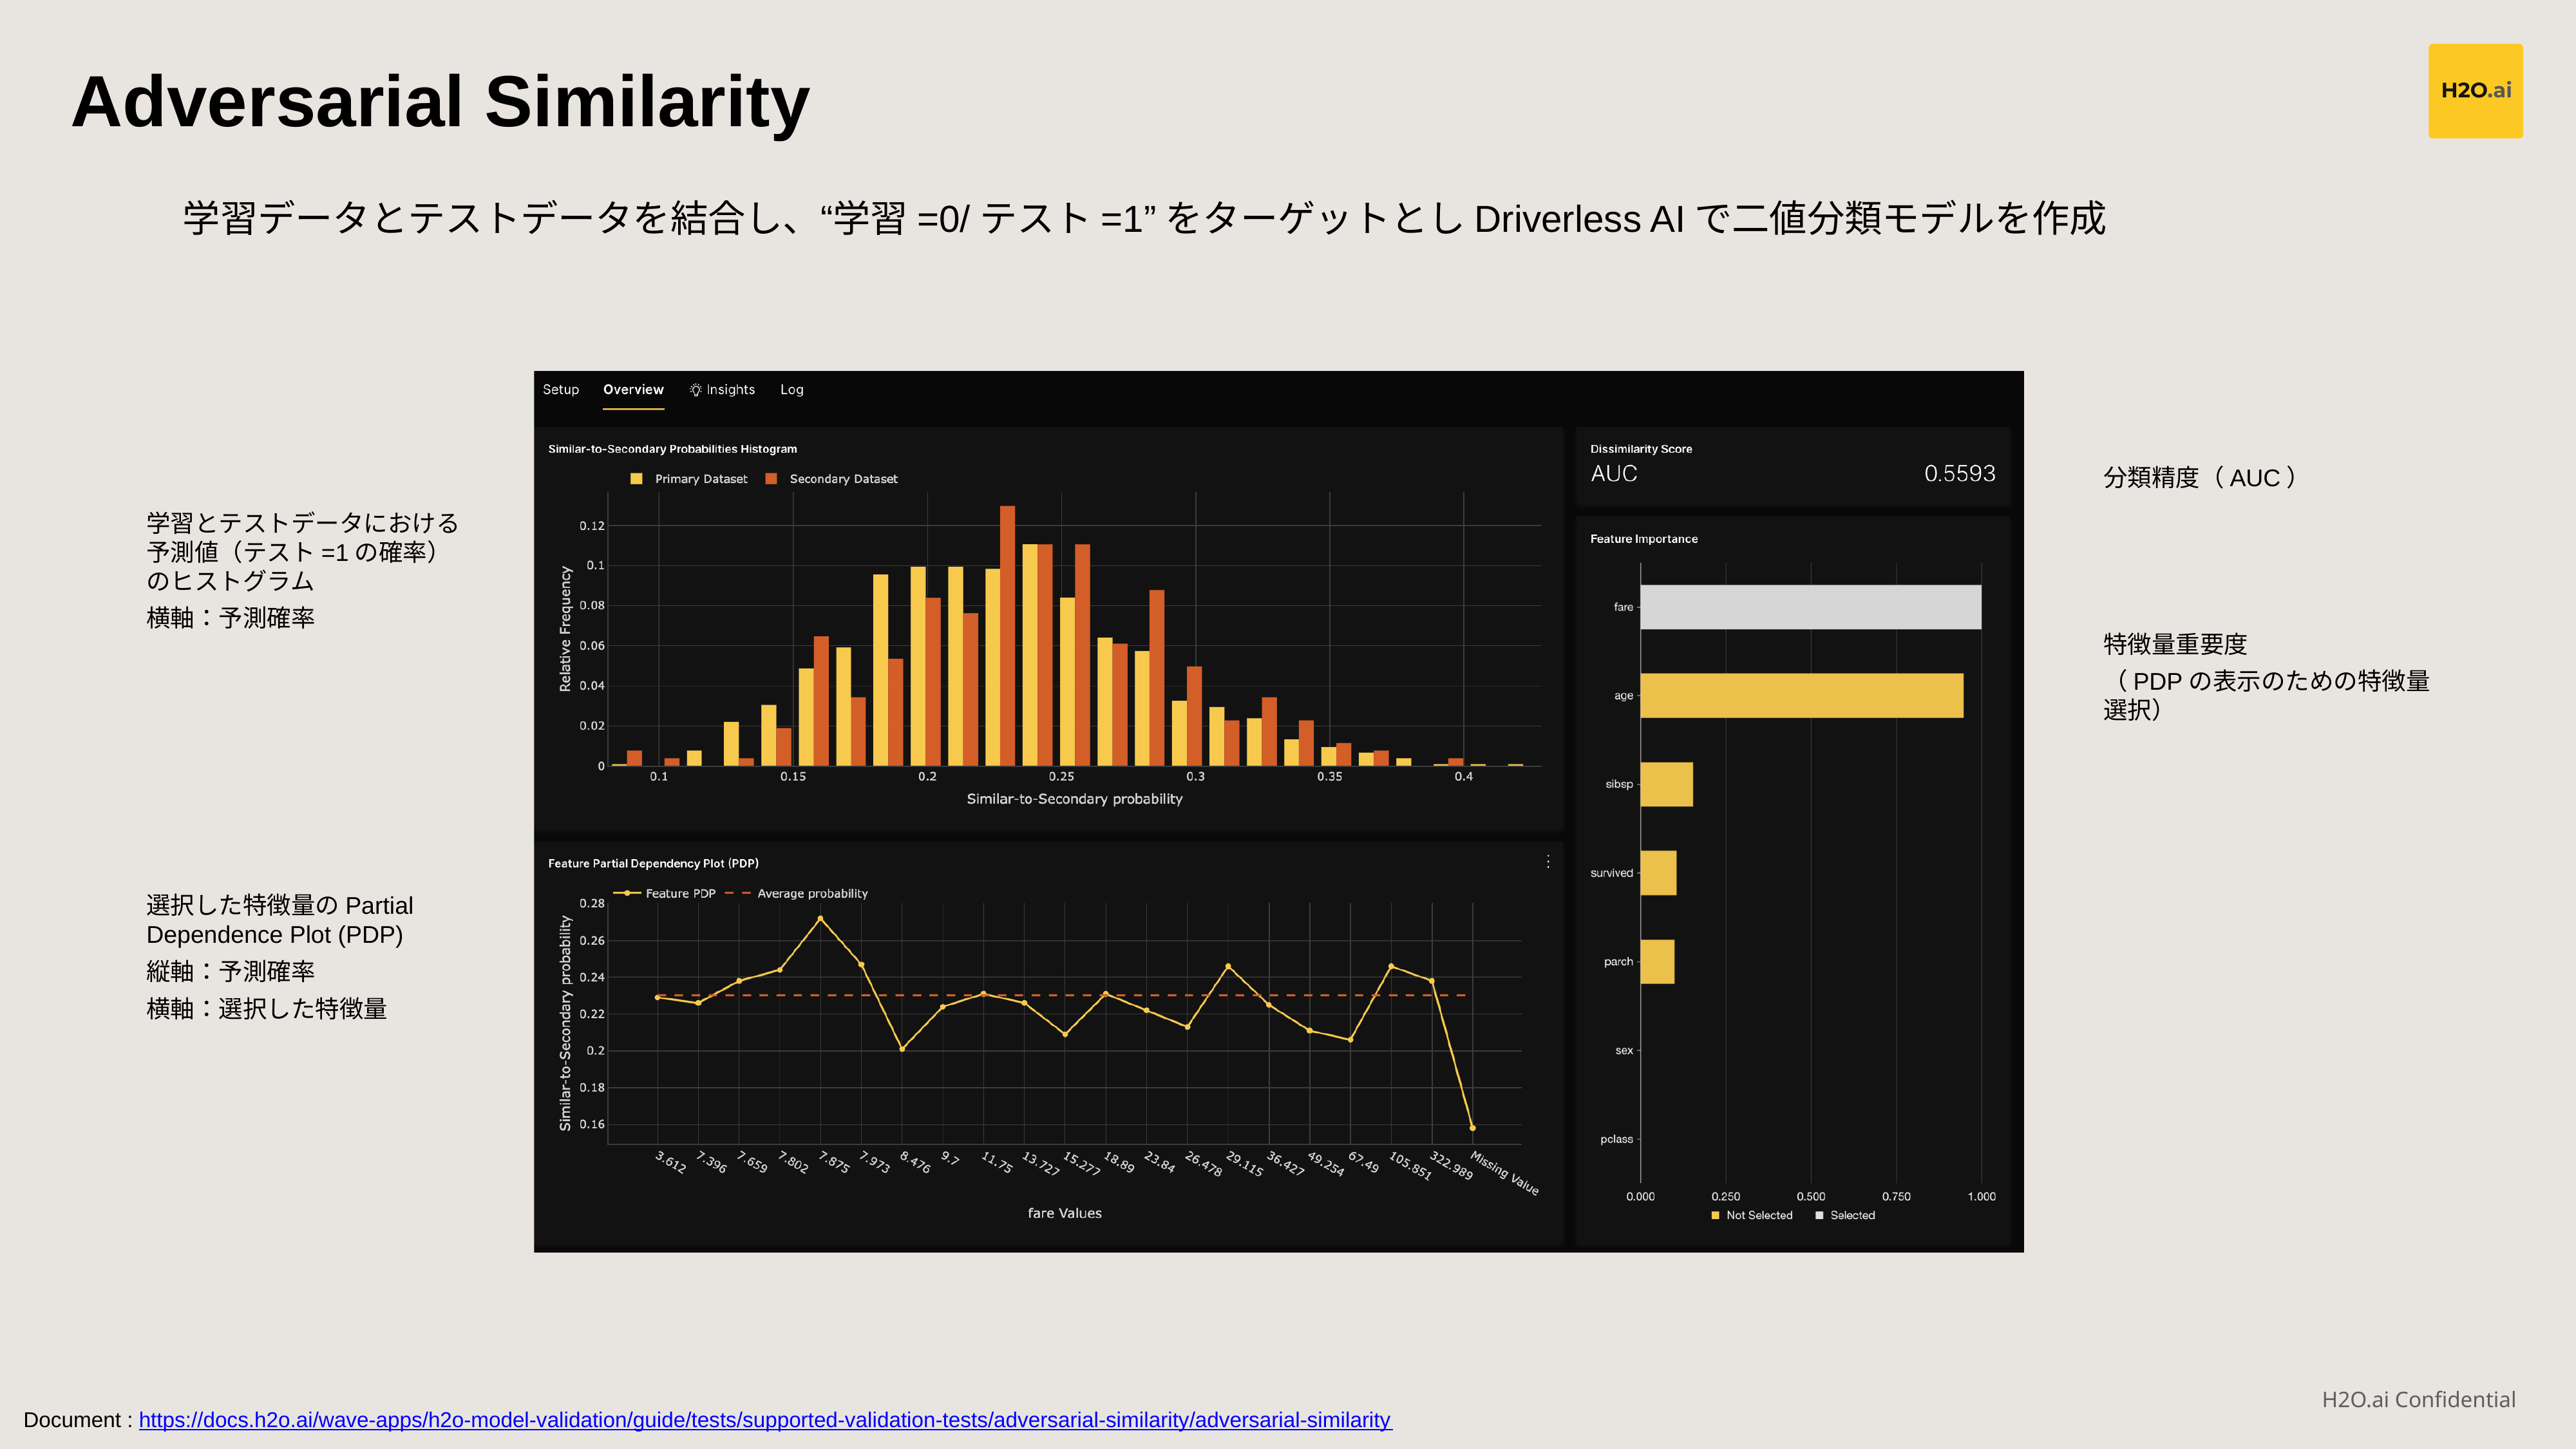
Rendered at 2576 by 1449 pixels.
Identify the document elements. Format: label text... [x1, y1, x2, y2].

text_box 分類精度（AUC） [2094, 457, 2440, 497]
text_box Adversarial Similarity [61, 49, 2363, 146]
text_box 選択した特徴量のPartial Dependence Plot (PDP) 縦軸：予測確率 横軸：選択した特徴量 [137, 886, 483, 1027]
picture [2429, 44, 2523, 138]
text_box 特徴量重要度 （PDPの表示のための特徴量選択） [2094, 624, 2440, 766]
picture [534, 370, 2025, 1253]
text_box 学習とテストデータにおける予測値（テスト=1の確率）のヒストグラム 横軸：予測確率 [137, 503, 483, 637]
text_box 学習データとテストデータを結合し、“学習=0/テスト=1”をターゲットとしDriverless AIで二値分類モデルを作成 [173, 189, 2438, 245]
text_box Document : https://docs.h2o.ai/wave-apps/h2o-model-validation/guide/tests/supported-validation-tests/adversarial-similarity/adversarial-similarity [14, 1401, 1793, 1437]
